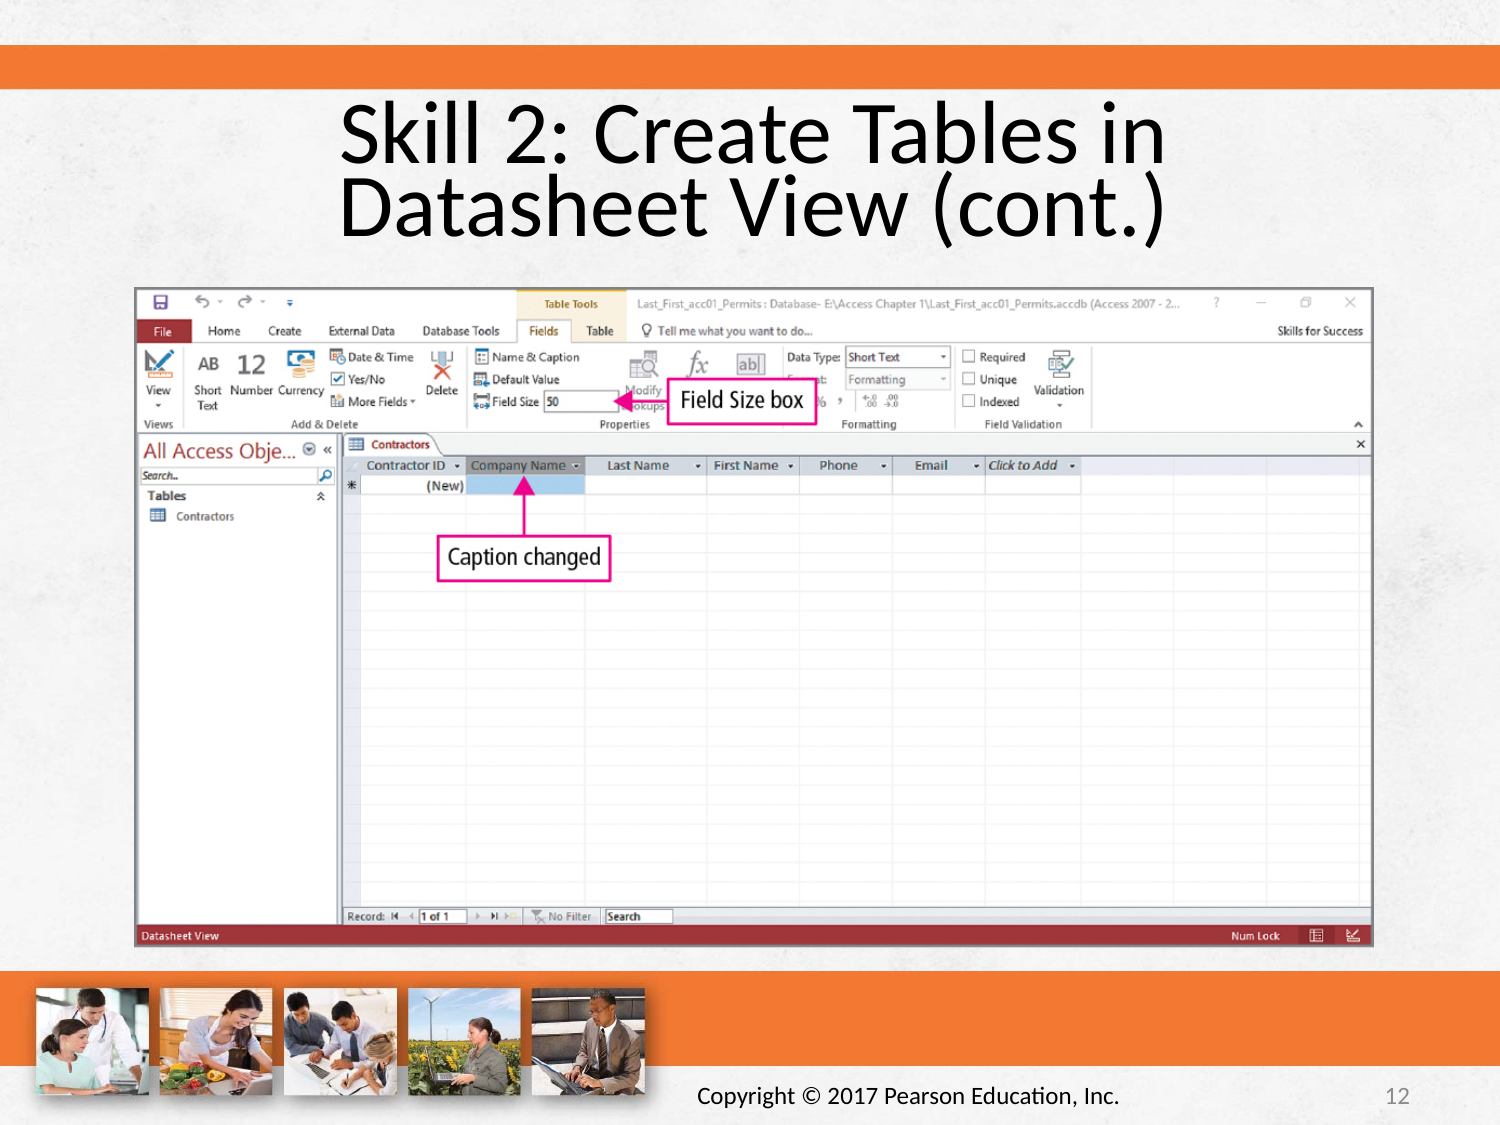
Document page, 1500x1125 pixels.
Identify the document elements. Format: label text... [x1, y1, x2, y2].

slide_number 12 [1074, 1065, 1425, 1125]
title Skill 2: Create Tables in Datasheet View (cont.) [108, 99, 1401, 263]
picture [0, 0, 1500, 1125]
footer Copyright © 2017 Pearson Education, Inc. [649, 1065, 1074, 1125]
